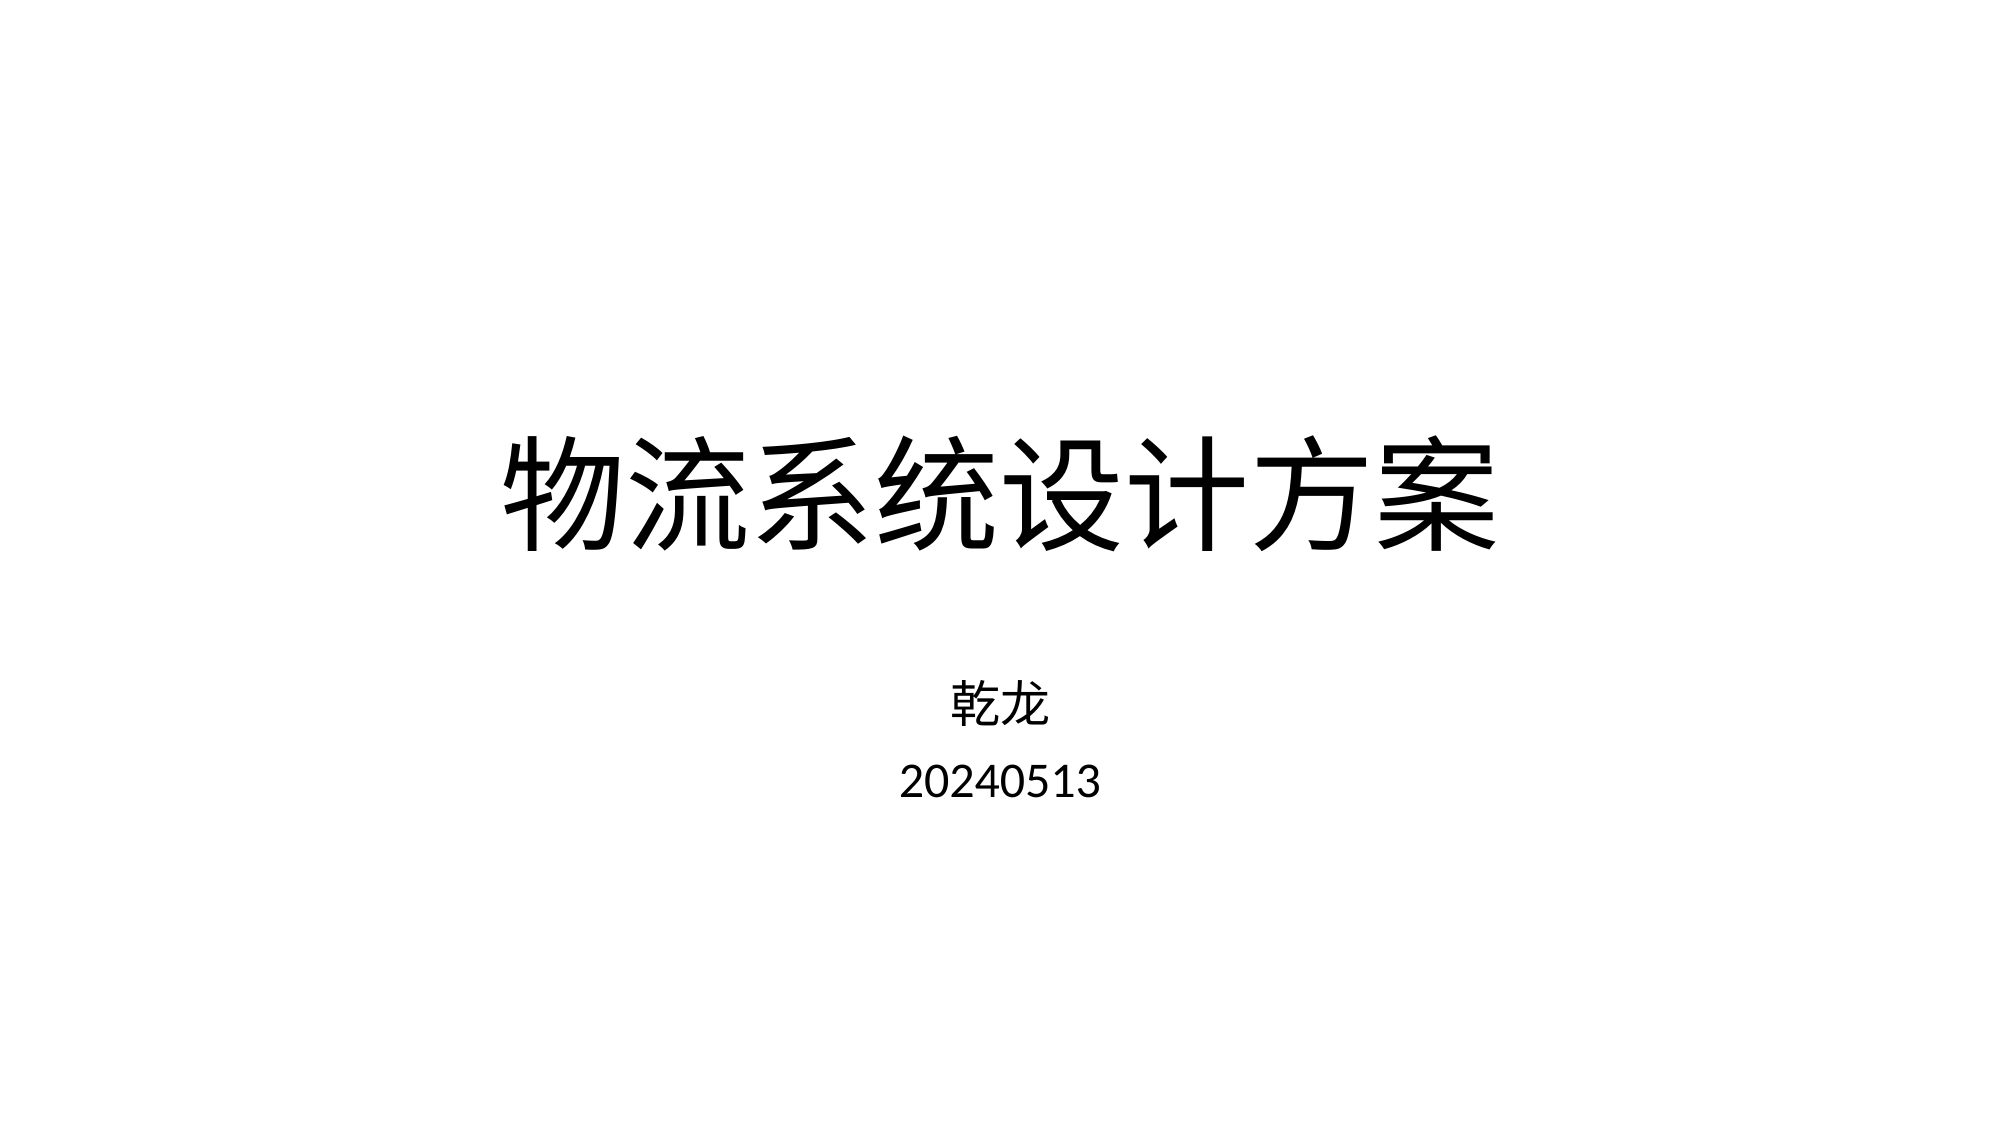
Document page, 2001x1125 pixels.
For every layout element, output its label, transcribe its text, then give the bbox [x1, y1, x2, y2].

title 物流系统设计方案 [249, 184, 1750, 576]
subtitle 乾龙 20240513 [249, 590, 1750, 863]
